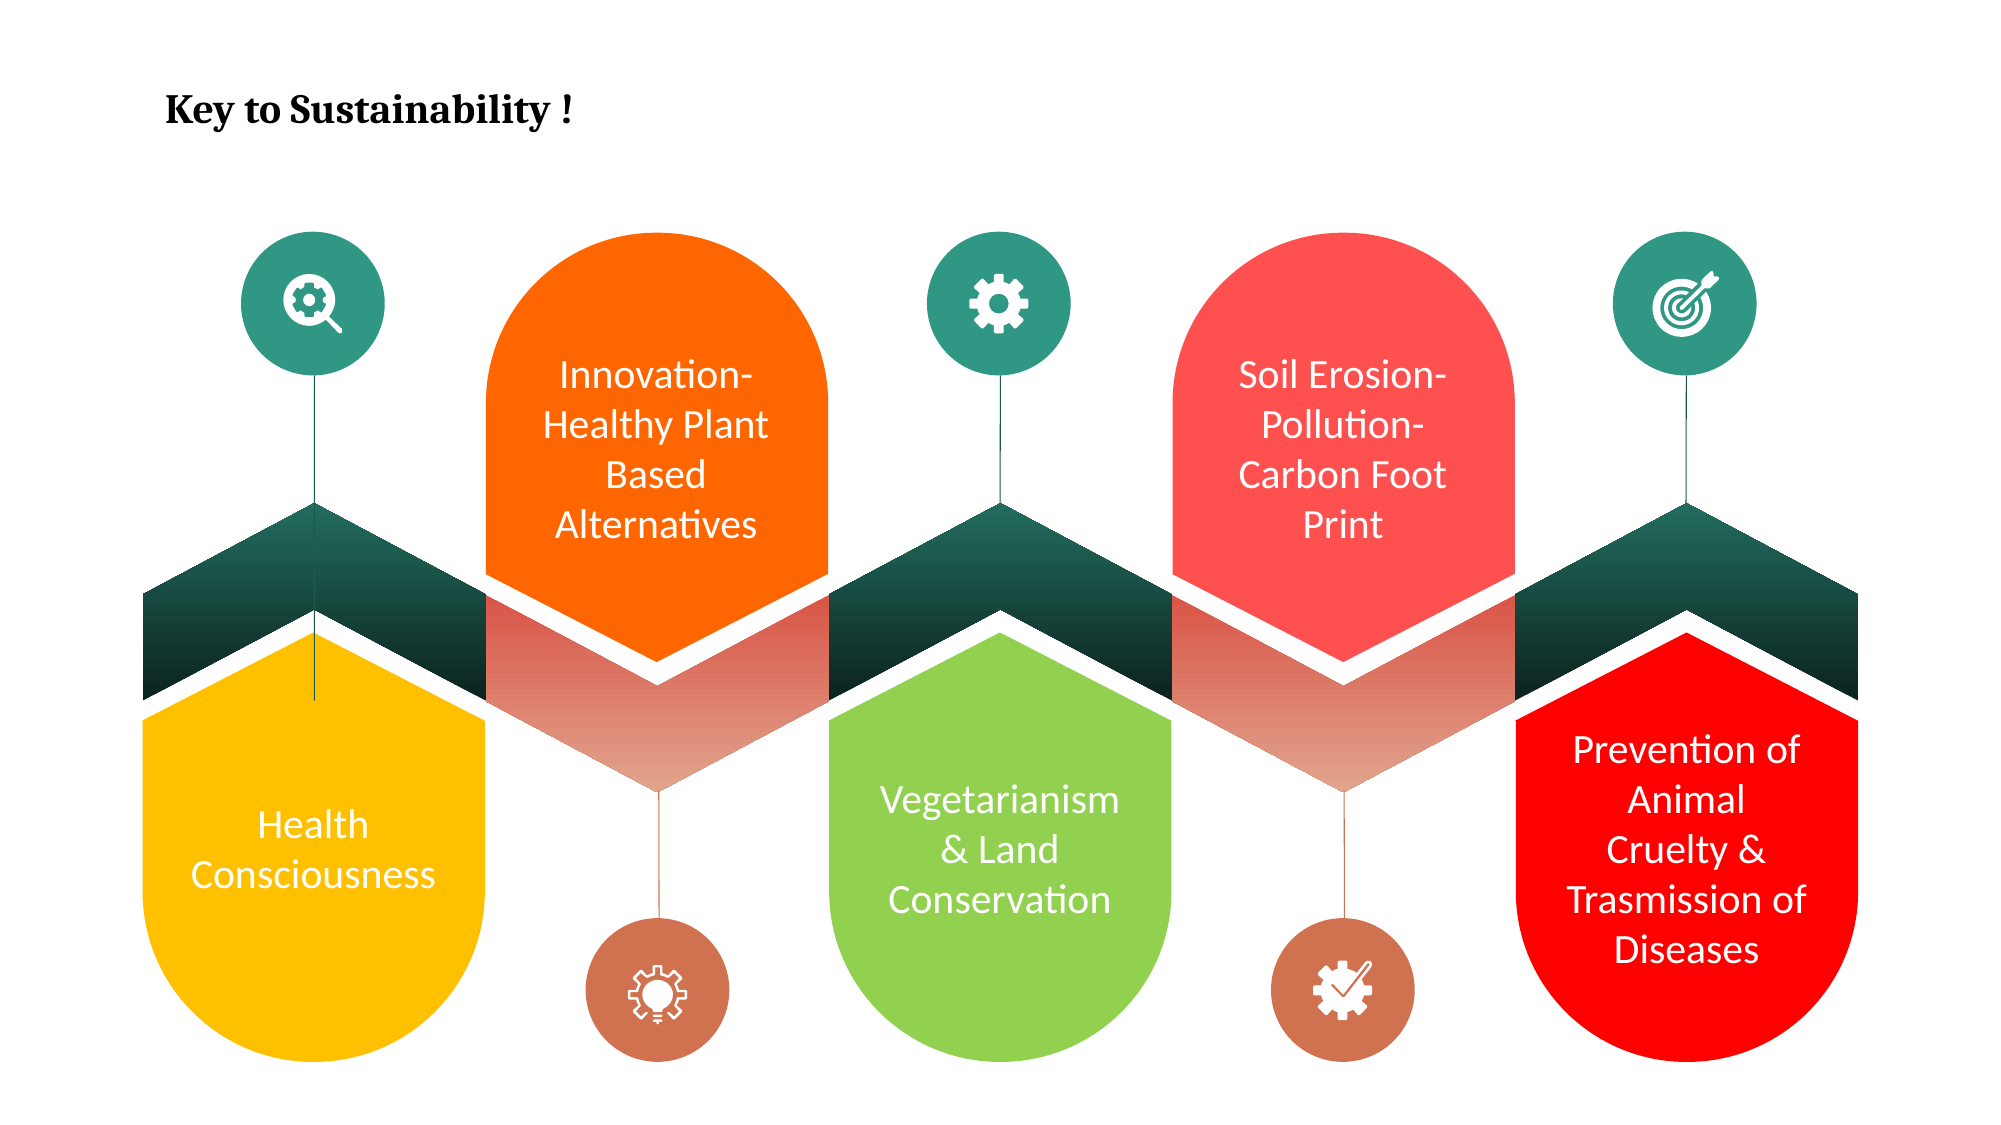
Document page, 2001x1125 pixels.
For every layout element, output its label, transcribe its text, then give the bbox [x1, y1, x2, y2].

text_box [1514, 632, 1859, 1062]
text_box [141, 632, 485, 1062]
text_box [584, 917, 731, 1063]
text_box [239, 230, 386, 377]
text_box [1515, 503, 1859, 632]
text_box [142, 503, 485, 632]
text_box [1649, 270, 1720, 337]
text_box [925, 230, 1072, 377]
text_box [485, 232, 829, 663]
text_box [1171, 232, 1515, 663]
text_box [1269, 917, 1416, 1063]
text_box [828, 632, 1172, 1062]
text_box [1172, 663, 1514, 793]
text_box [485, 663, 828, 793]
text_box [627, 965, 688, 1025]
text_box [829, 503, 1171, 632]
text_box [969, 273, 1029, 334]
text_box [1313, 960, 1373, 1021]
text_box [283, 273, 343, 334]
text_box [1611, 230, 1758, 377]
title Key to Sustainability ! [0, 0, 1329, 221]
